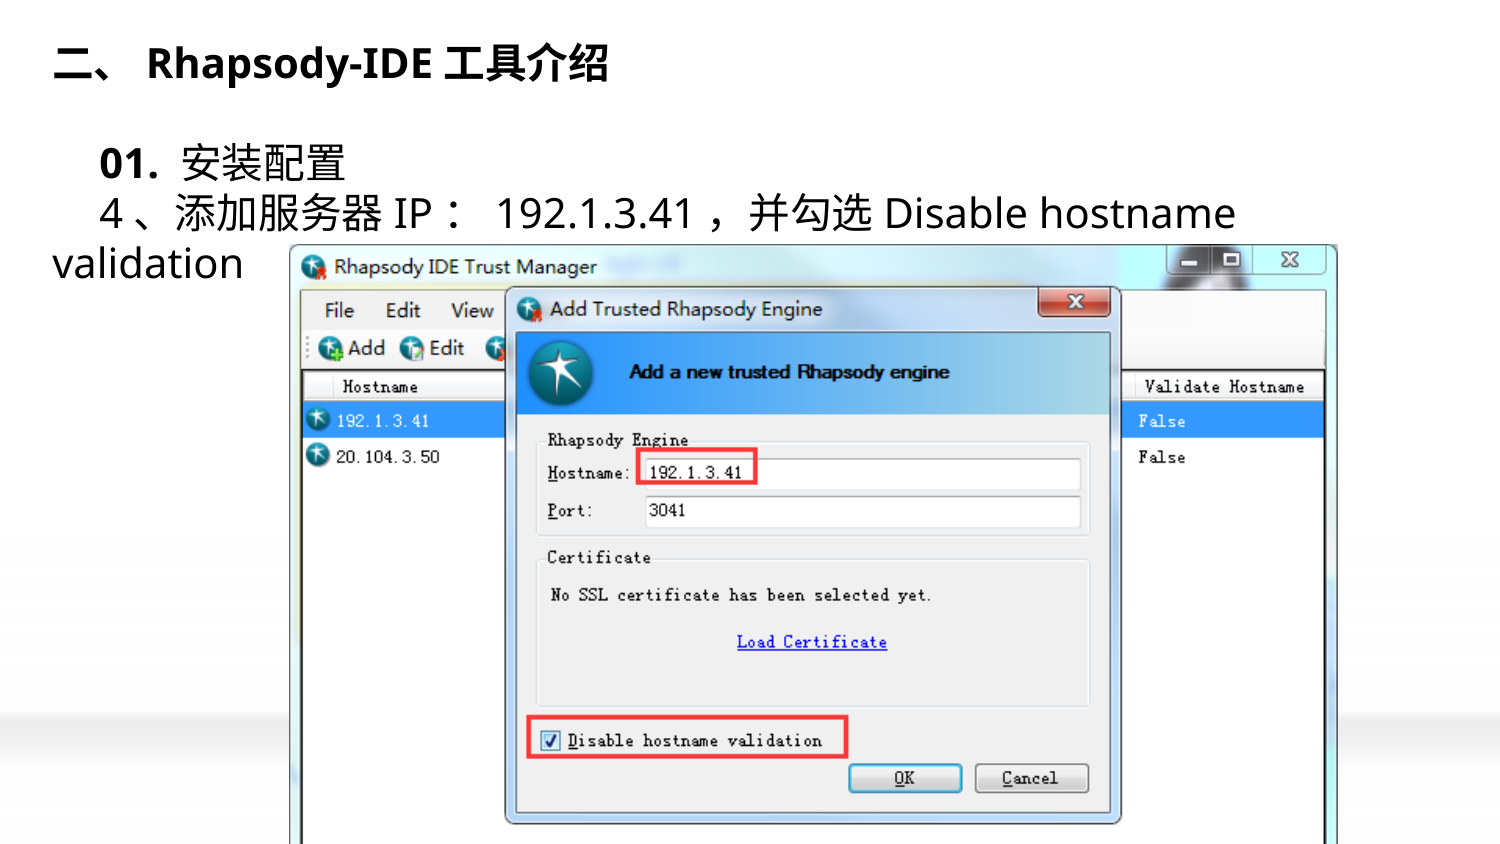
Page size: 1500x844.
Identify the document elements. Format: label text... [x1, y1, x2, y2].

title 二、Rhapsody-IDE工具介绍 01. 安装配置 4、添加服务器IP：192.1.3.41，并勾选Disable hostname validation [37, 29, 1388, 824]
picture [0, 244, 1500, 844]
